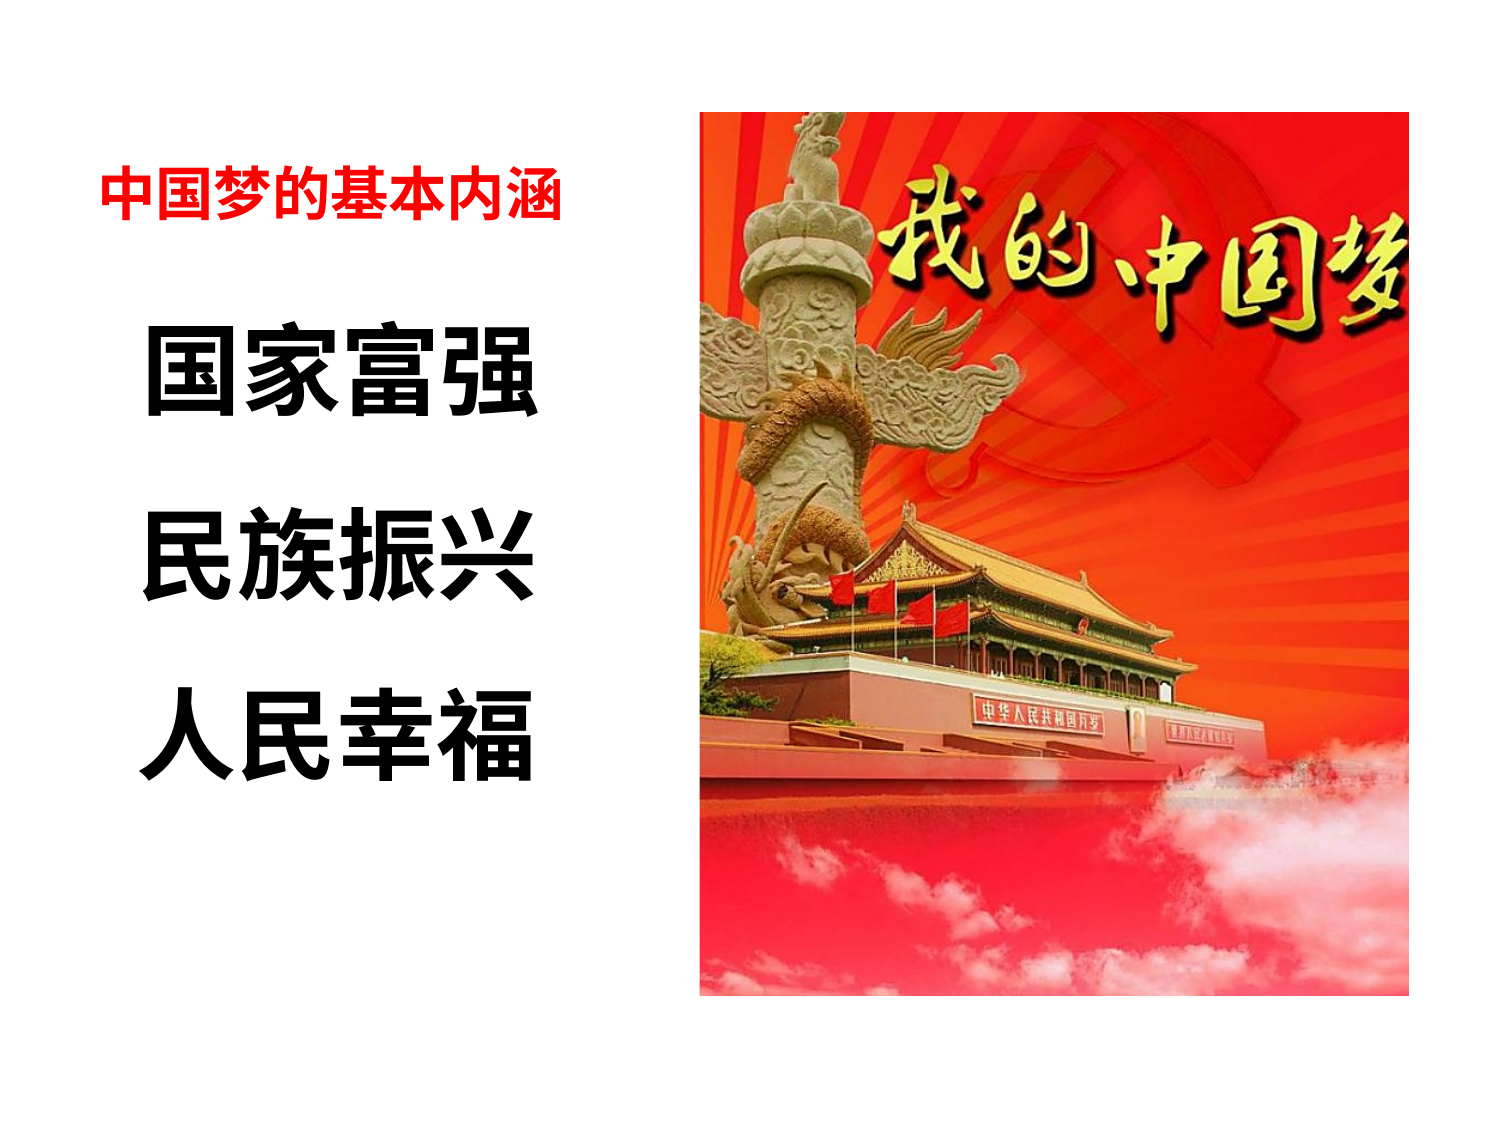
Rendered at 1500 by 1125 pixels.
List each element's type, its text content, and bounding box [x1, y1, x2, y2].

text_box 民族振兴 [122, 485, 586, 621]
text_box 人民幸福 [121, 665, 611, 800]
text_box 中国梦的基本内涵 [82, 149, 657, 235]
picture [699, 111, 1410, 996]
text_box 国家富强 [126, 299, 694, 435]
